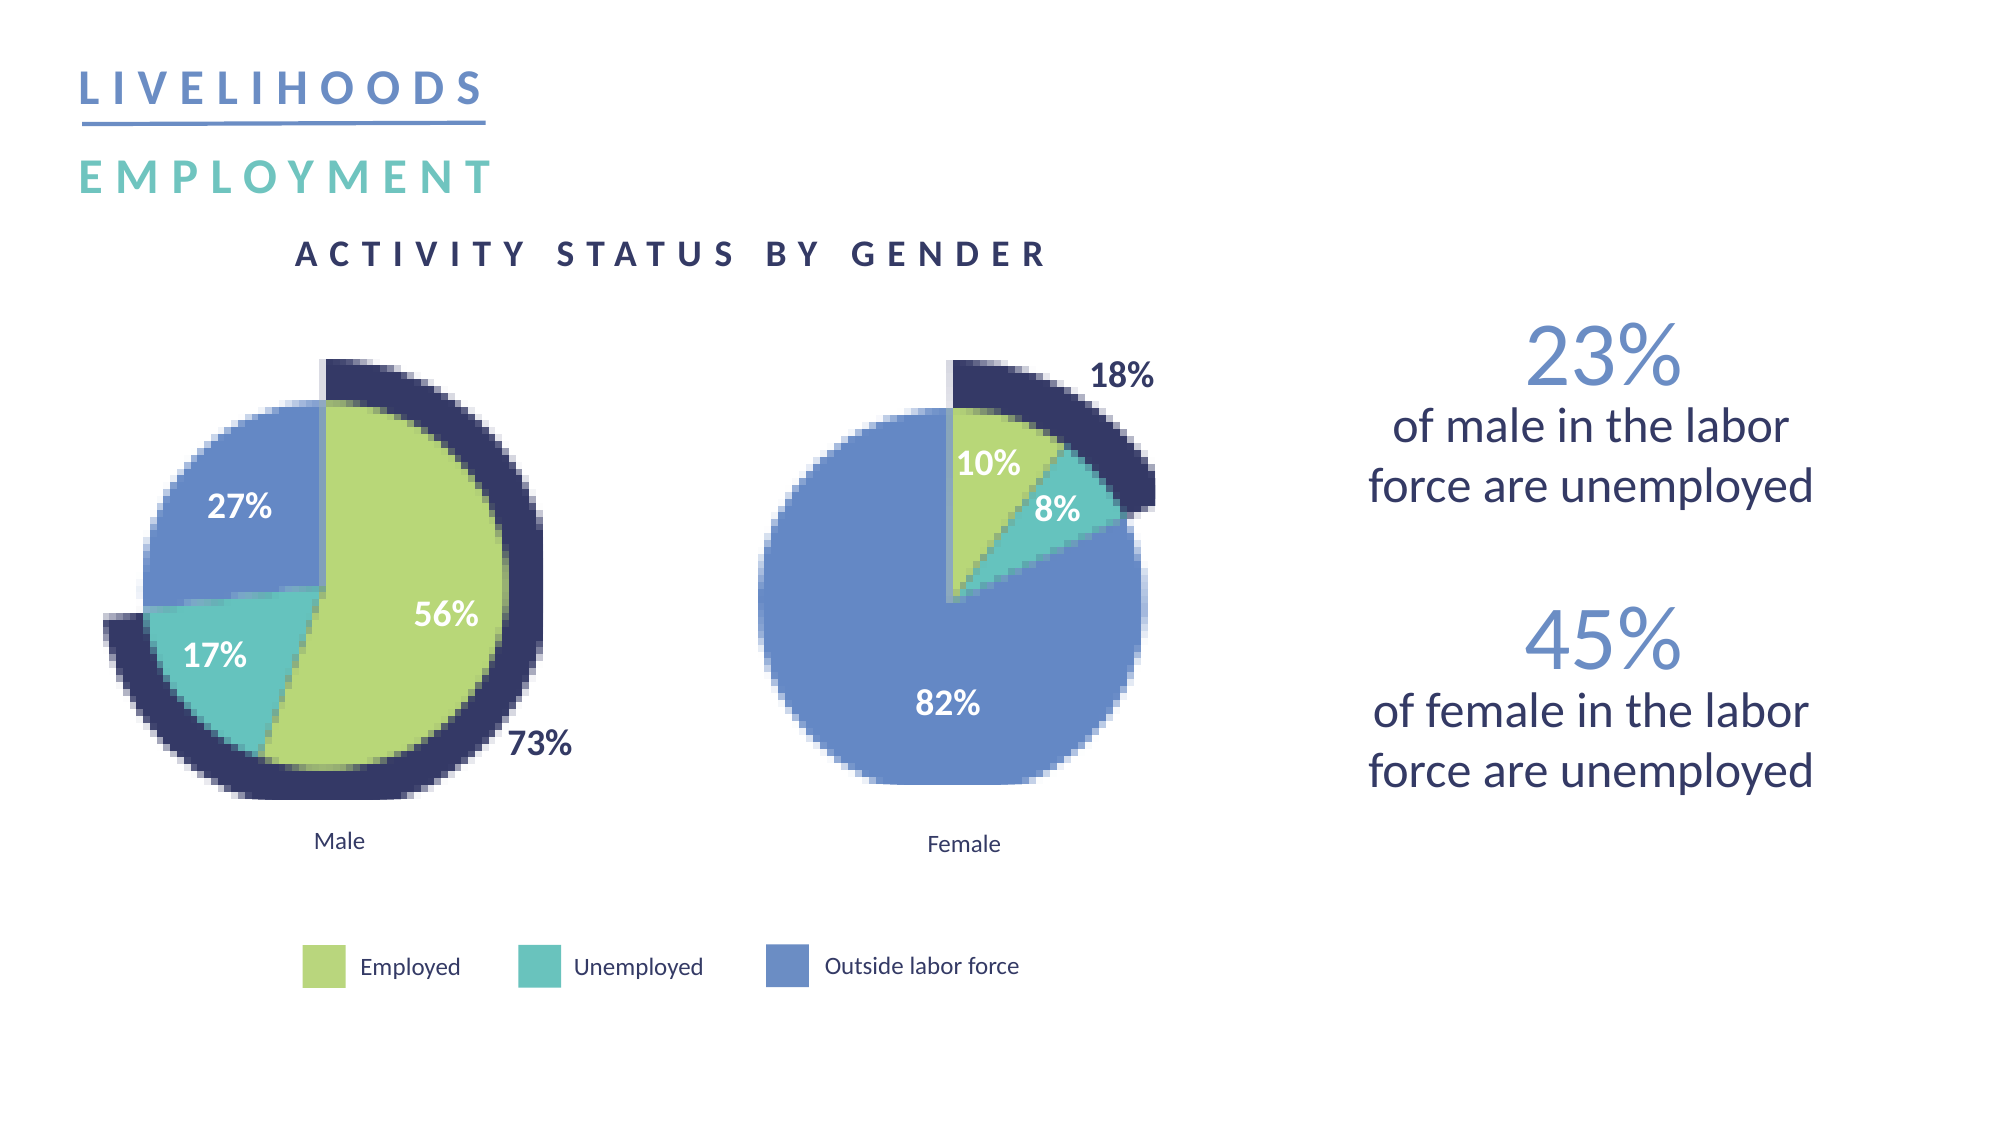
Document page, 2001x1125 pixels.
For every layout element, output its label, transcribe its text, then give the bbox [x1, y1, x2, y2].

picture [103, 359, 544, 800]
text_box 23% [1267, 286, 1940, 411]
text_box Female [912, 819, 1017, 865]
text_box LIVELIHOODS [63, 46, 1385, 122]
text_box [302, 942, 1037, 989]
text_box 73% [544, 710, 610, 771]
text_box EMPLOYMENT [63, 135, 1385, 211]
text_box ACTIVITY STATUS BY GENDER [187, 221, 1152, 282]
picture [758, 360, 1156, 785]
text_box 45% [1267, 570, 1940, 696]
text_box of male in the labor force are unemployed [1349, 411, 1834, 520]
text_box 18% [1051, 342, 1192, 403]
text_box of female in the labor force are unemployed [1349, 696, 1834, 805]
text_box Male [299, 817, 381, 863]
